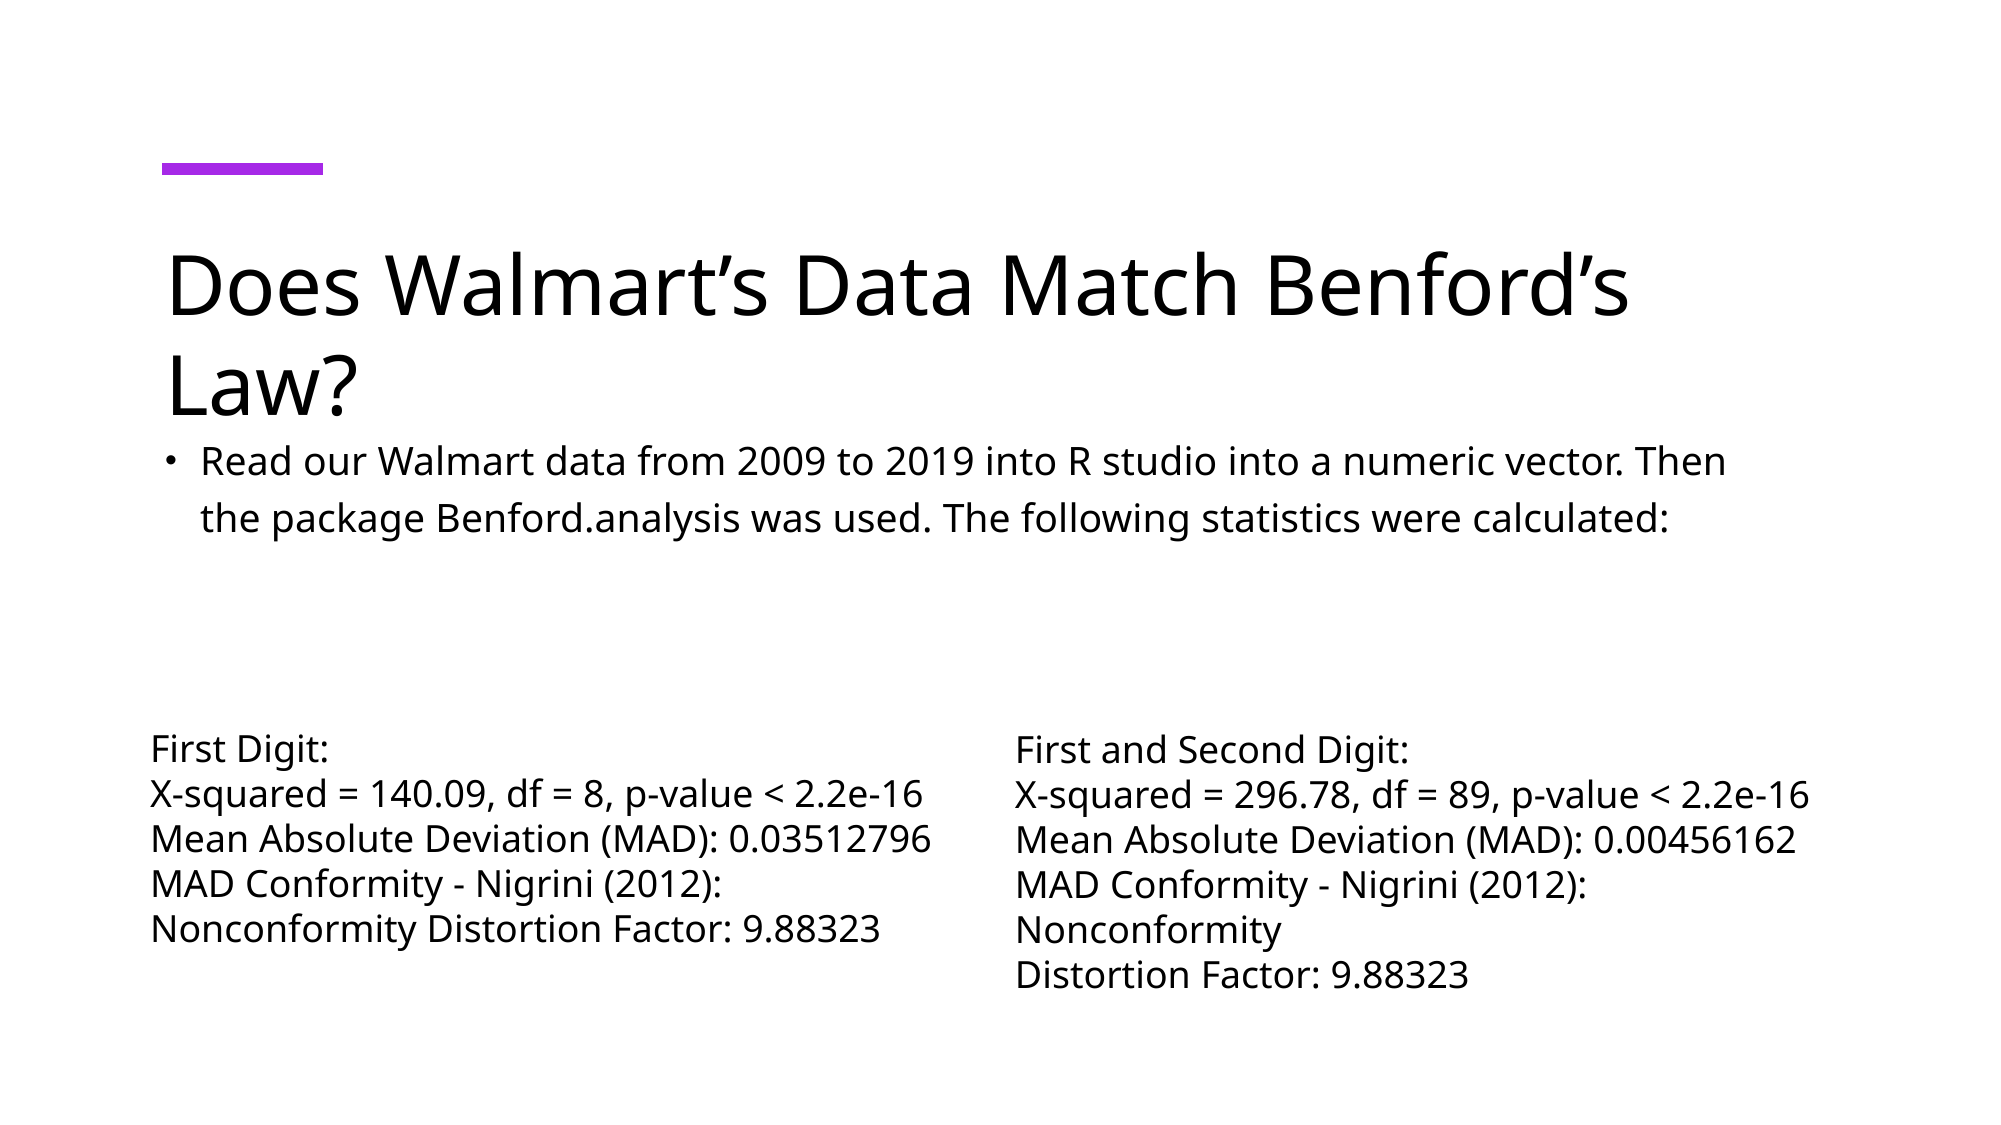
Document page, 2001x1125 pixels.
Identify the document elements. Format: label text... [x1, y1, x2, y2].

text_box First Digit: X-squared = 140.09, df = 8, p-value < 2.2e-16 Mean Absolute Deviation (MAD): 0.03512796 MAD Conformity - Nigrini (2012): Nonconformity Distortion Factor: 9.88323 [135, 718, 962, 958]
list Read our Walmart data from 2009 to 2019 into R studio into a numeric vector. Then the package Benford.analysis was used. The following statistics were calculated: [150, 419, 1792, 563]
title Does Walmart’s Data Match Benford’s Law? [150, 224, 1850, 420]
text_box First and Second Digit: X-squared = 296.78, df = 89, p-value < 2.2e-16 Mean Absolute Deviation (MAD): 0.00456162 MAD Conformity - Nigrini (2012): Nonconformity Distortion Factor: 9.88323 [999, 718, 1850, 1048]
